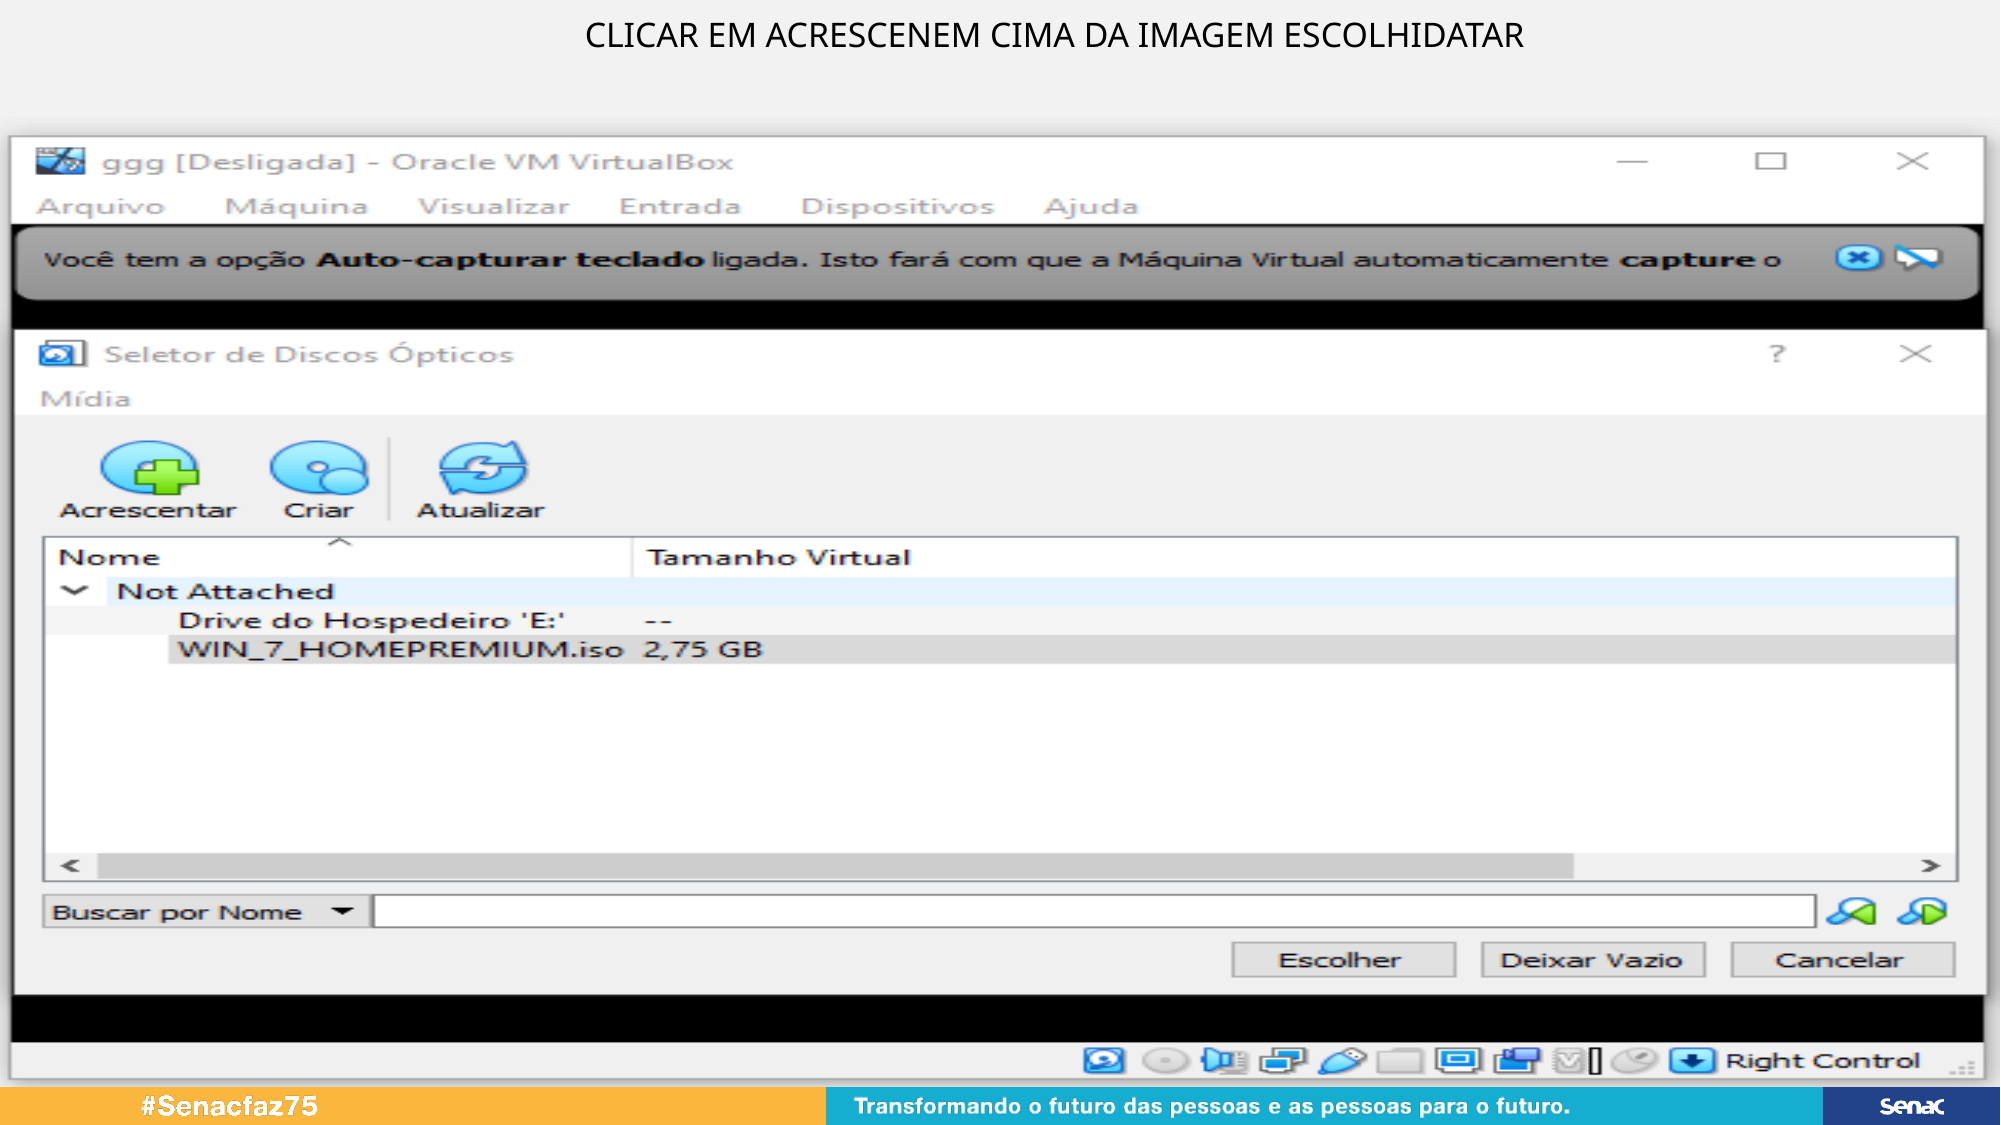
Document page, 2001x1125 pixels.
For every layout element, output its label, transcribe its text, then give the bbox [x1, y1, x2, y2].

picture [0, 117, 2000, 1125]
text_box CLICAR EM ACRESCENEM CIMA DA IMAGEM ESCOLHIDATAR [570, 10, 1556, 86]
